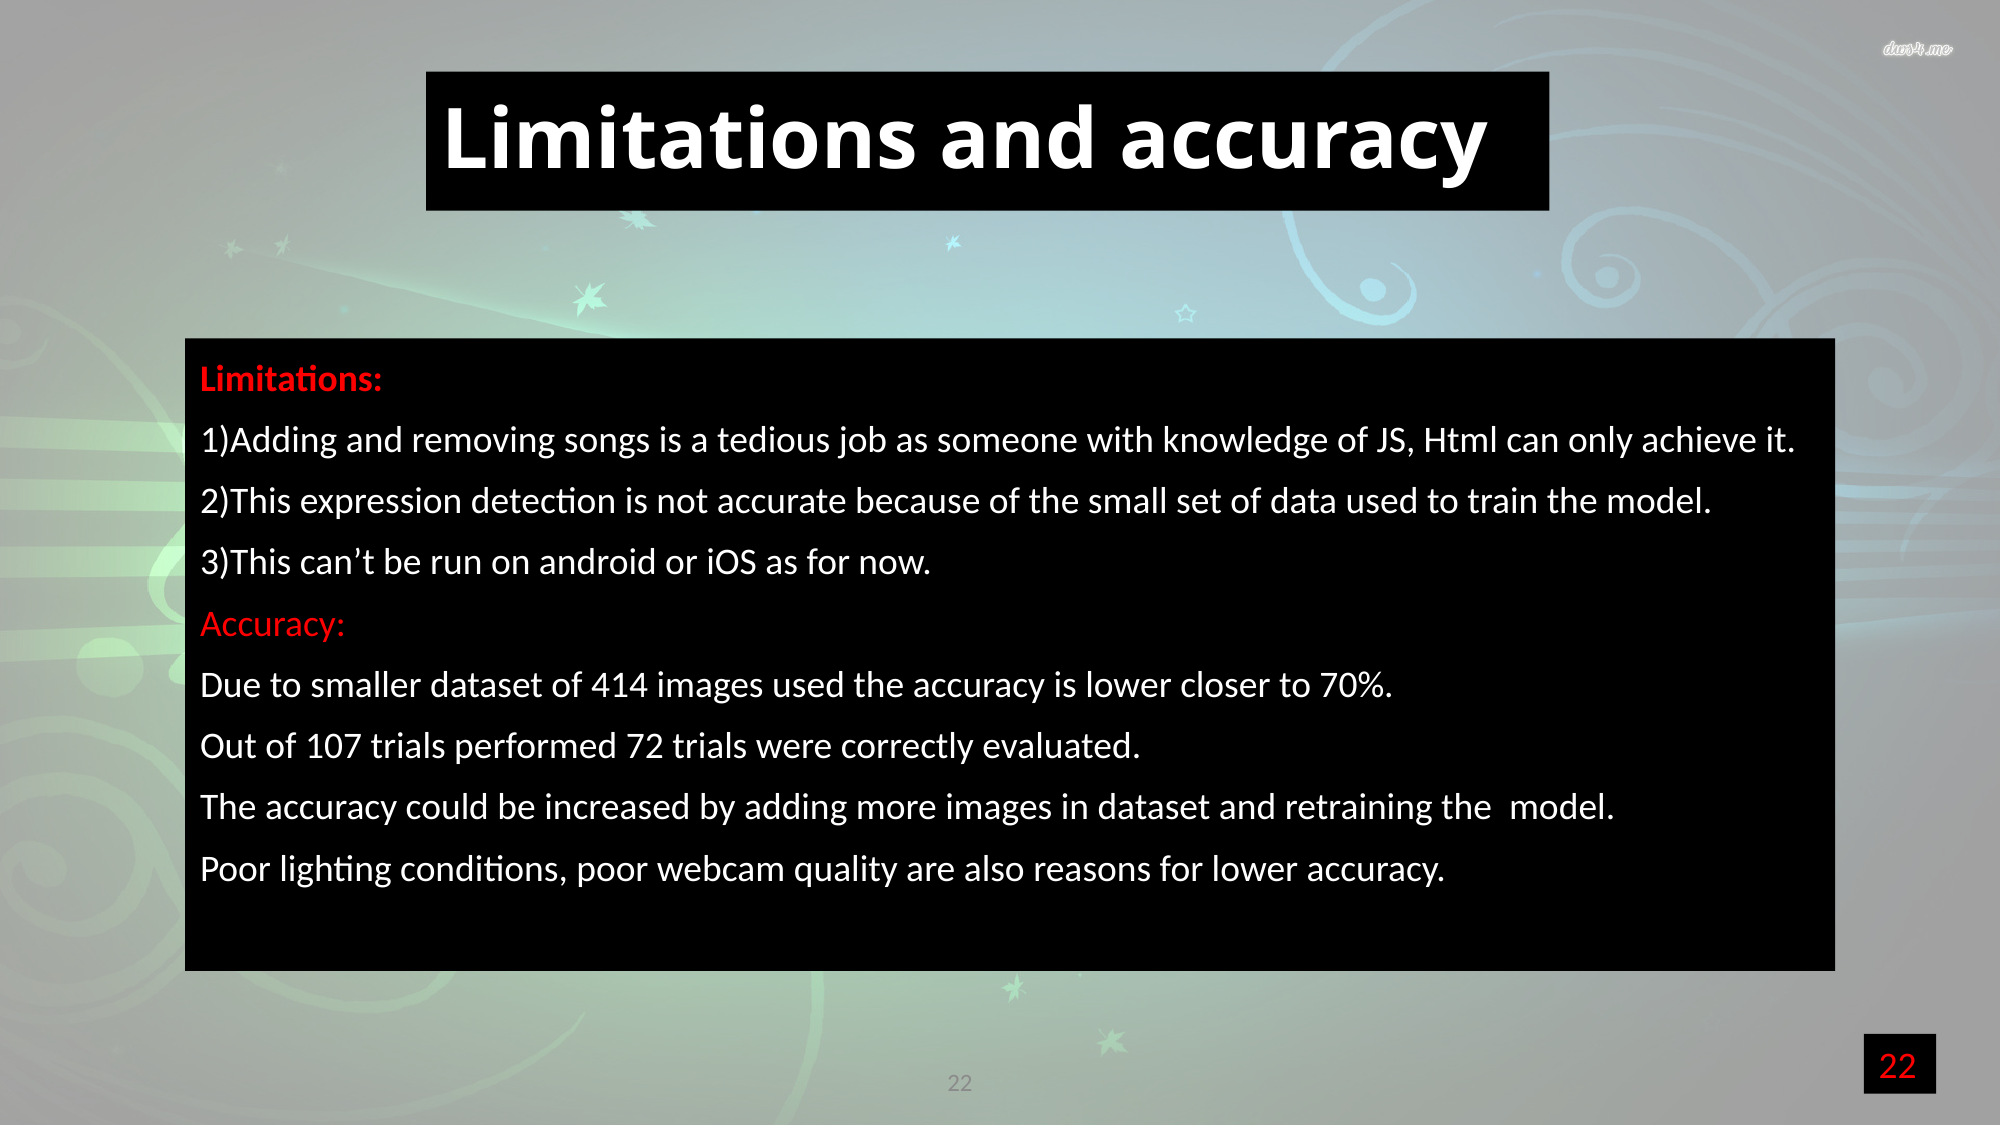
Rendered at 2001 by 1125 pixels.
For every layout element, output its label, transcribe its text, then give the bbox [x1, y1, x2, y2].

slide_number 22 [554, 1051, 988, 1113]
text_box 22 [1863, 1033, 1937, 1094]
subtitle Limitations: 1)Adding and removing songs is a tedious job as someone with knowledge of JS, Html can only achieve it. 2)This expression detection is not accurate because of the small set of data used to train the model. 3)This can’t be run on android or iOS as for now. Accuracy: Due to smaller dataset of 414 images used the accuracy is lower closer to 70%. Out of 107 trials performed 72 trials were correctly evaluated. The accuracy could be increased by adding more images in dataset and retraining the model. Poor lighting conditions, poor webcam quality are also reasons for lower accuracy. [185, 338, 1836, 971]
title Limitations and accuracy [426, 71, 1550, 211]
